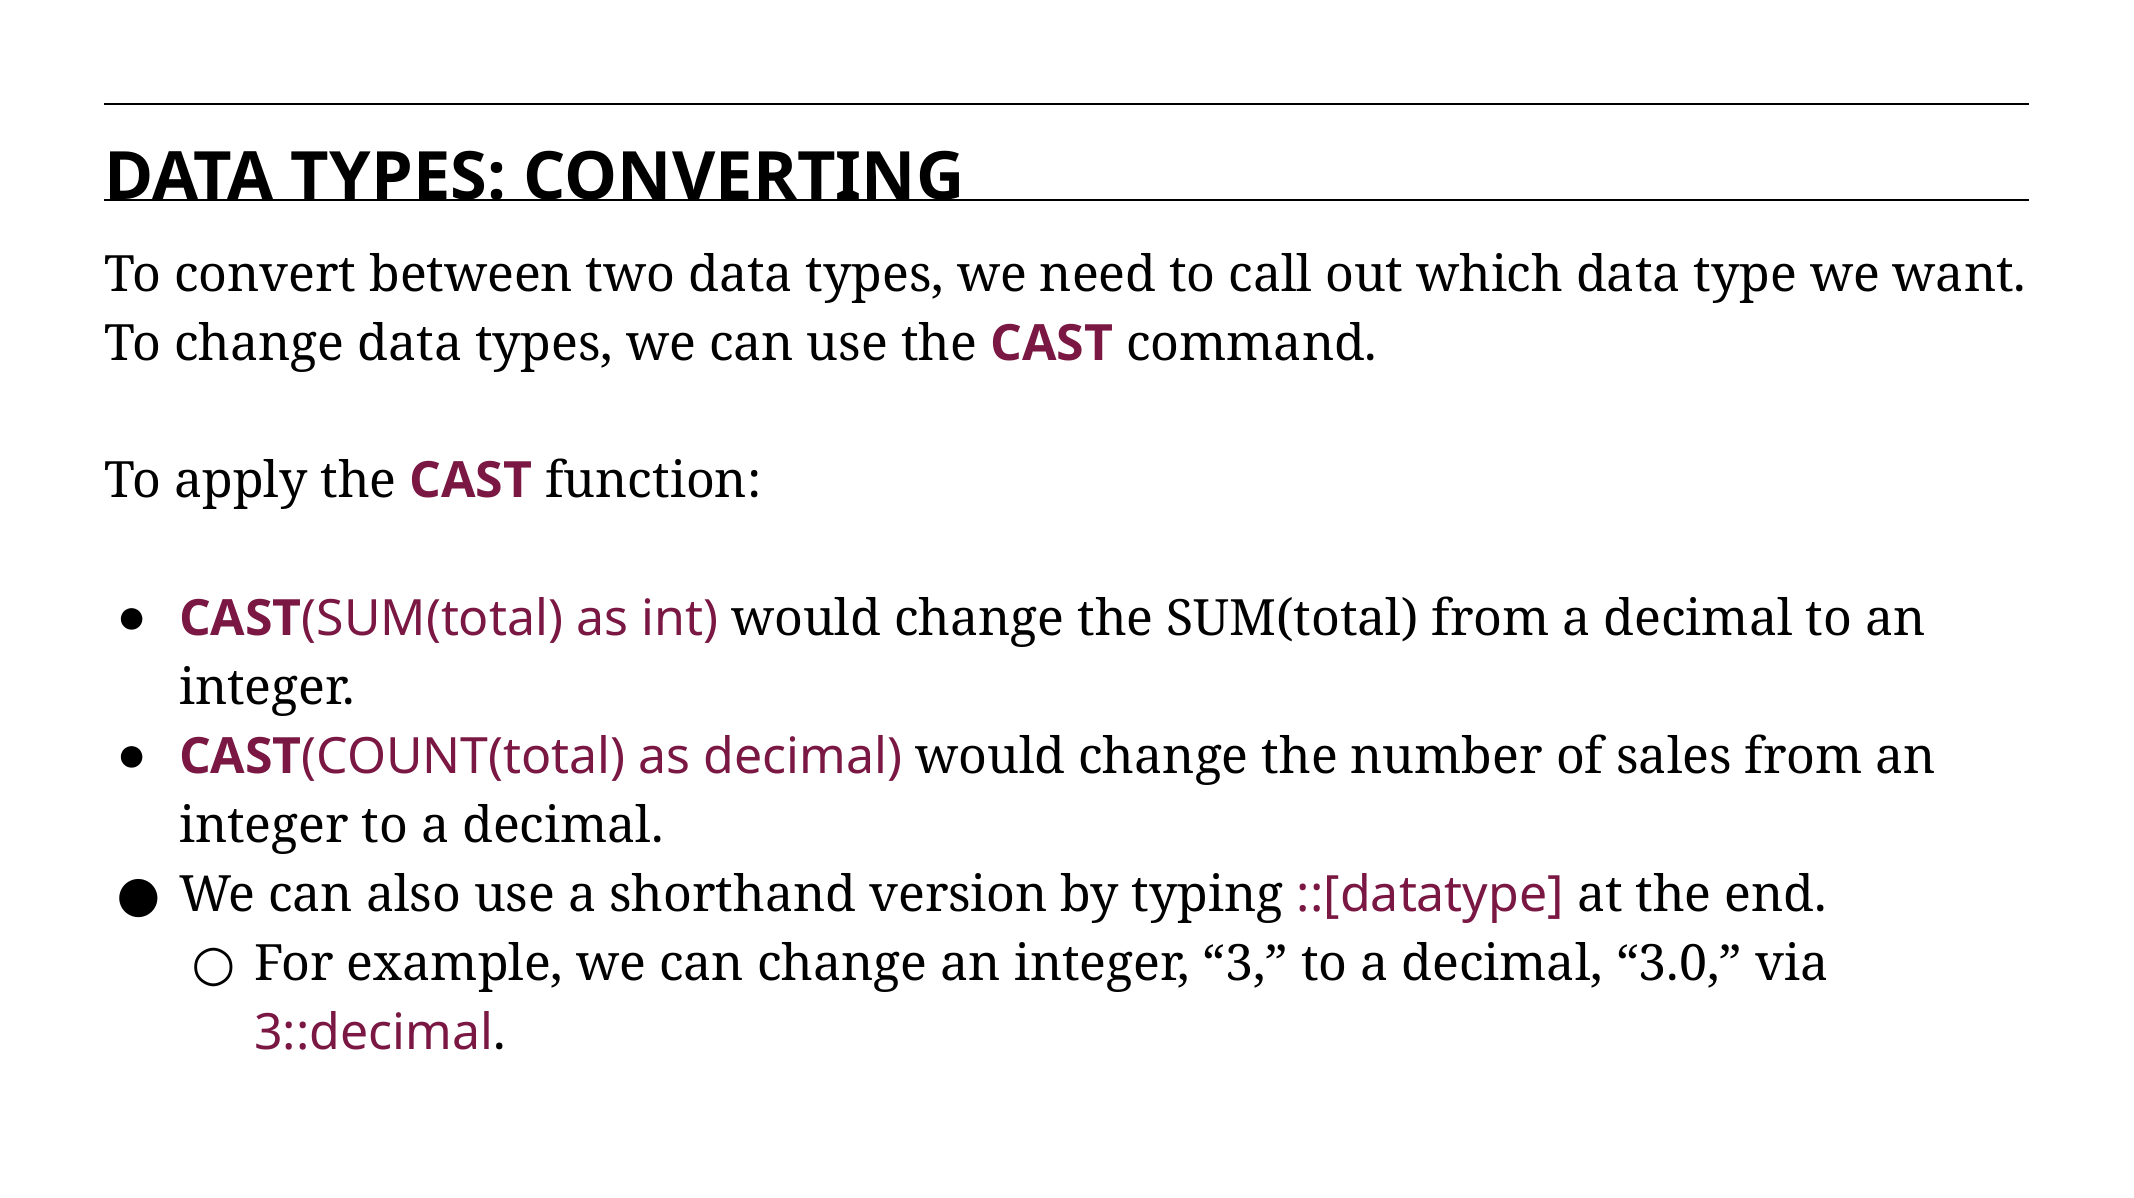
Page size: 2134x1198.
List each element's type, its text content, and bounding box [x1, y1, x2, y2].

list To convert between two data types, we need to call out which data type we want. To change data types, we can use the CAST command. To apply the CAST function: CAST(SUM(total) as int) would change the SUM(total) from a decimal to an integer. CAST(COUNT(total) as decimal) would change the number of sales from an integer to a decimal. We can also use a shorthand version by typing ::[datatype] at the end. For example, we can change an integer, “3,” to a decimal, “3.0,” via 3::decimal. [104, 231, 2030, 1128]
text_box DATA TYPES: CONVERTING [104, 120, 1530, 192]
